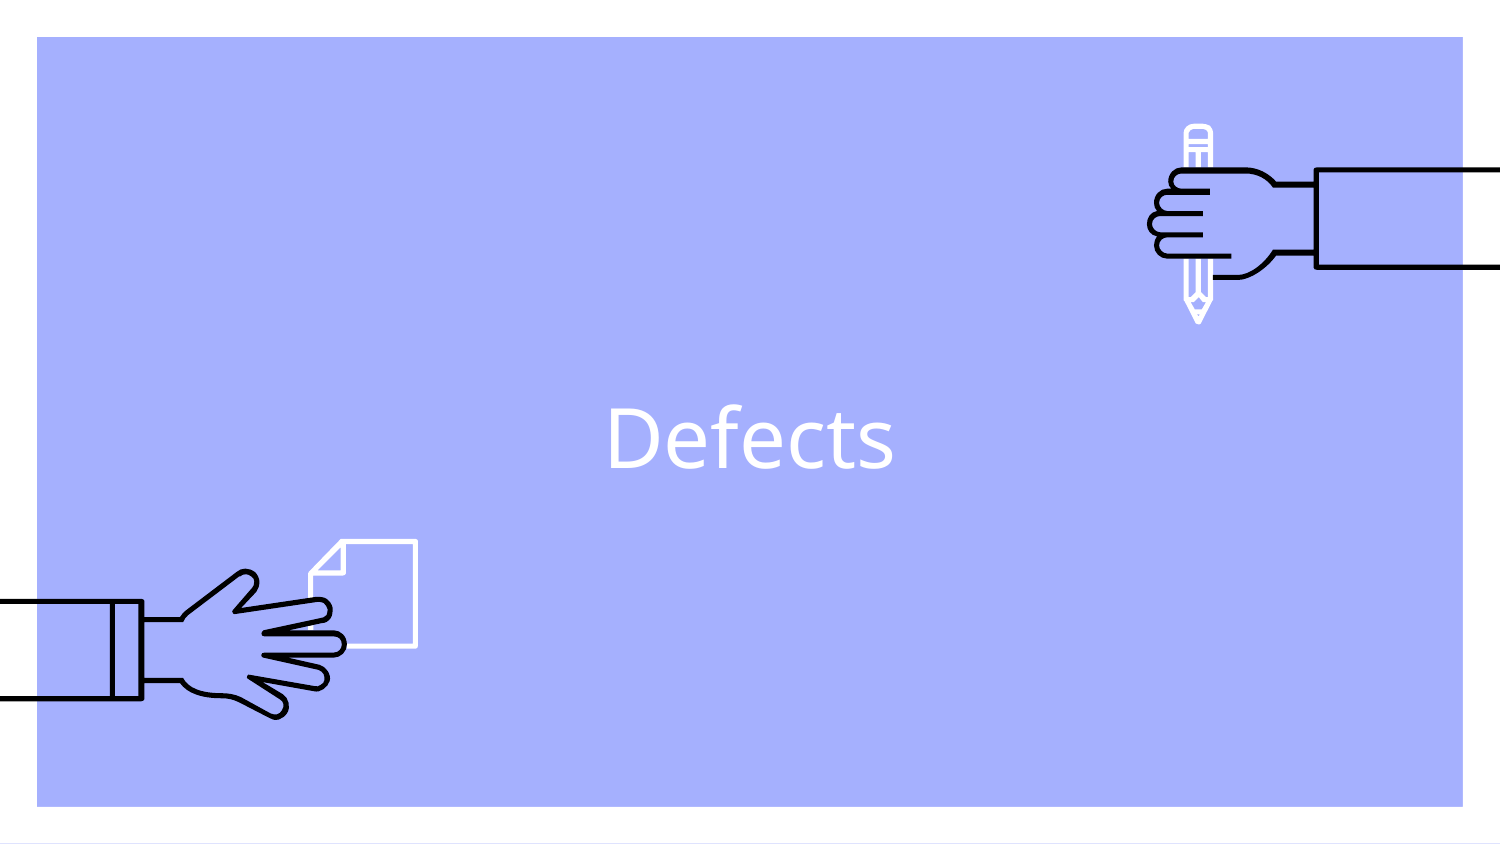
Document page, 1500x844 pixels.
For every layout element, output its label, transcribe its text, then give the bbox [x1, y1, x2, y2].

title Defects [430, 309, 1070, 500]
